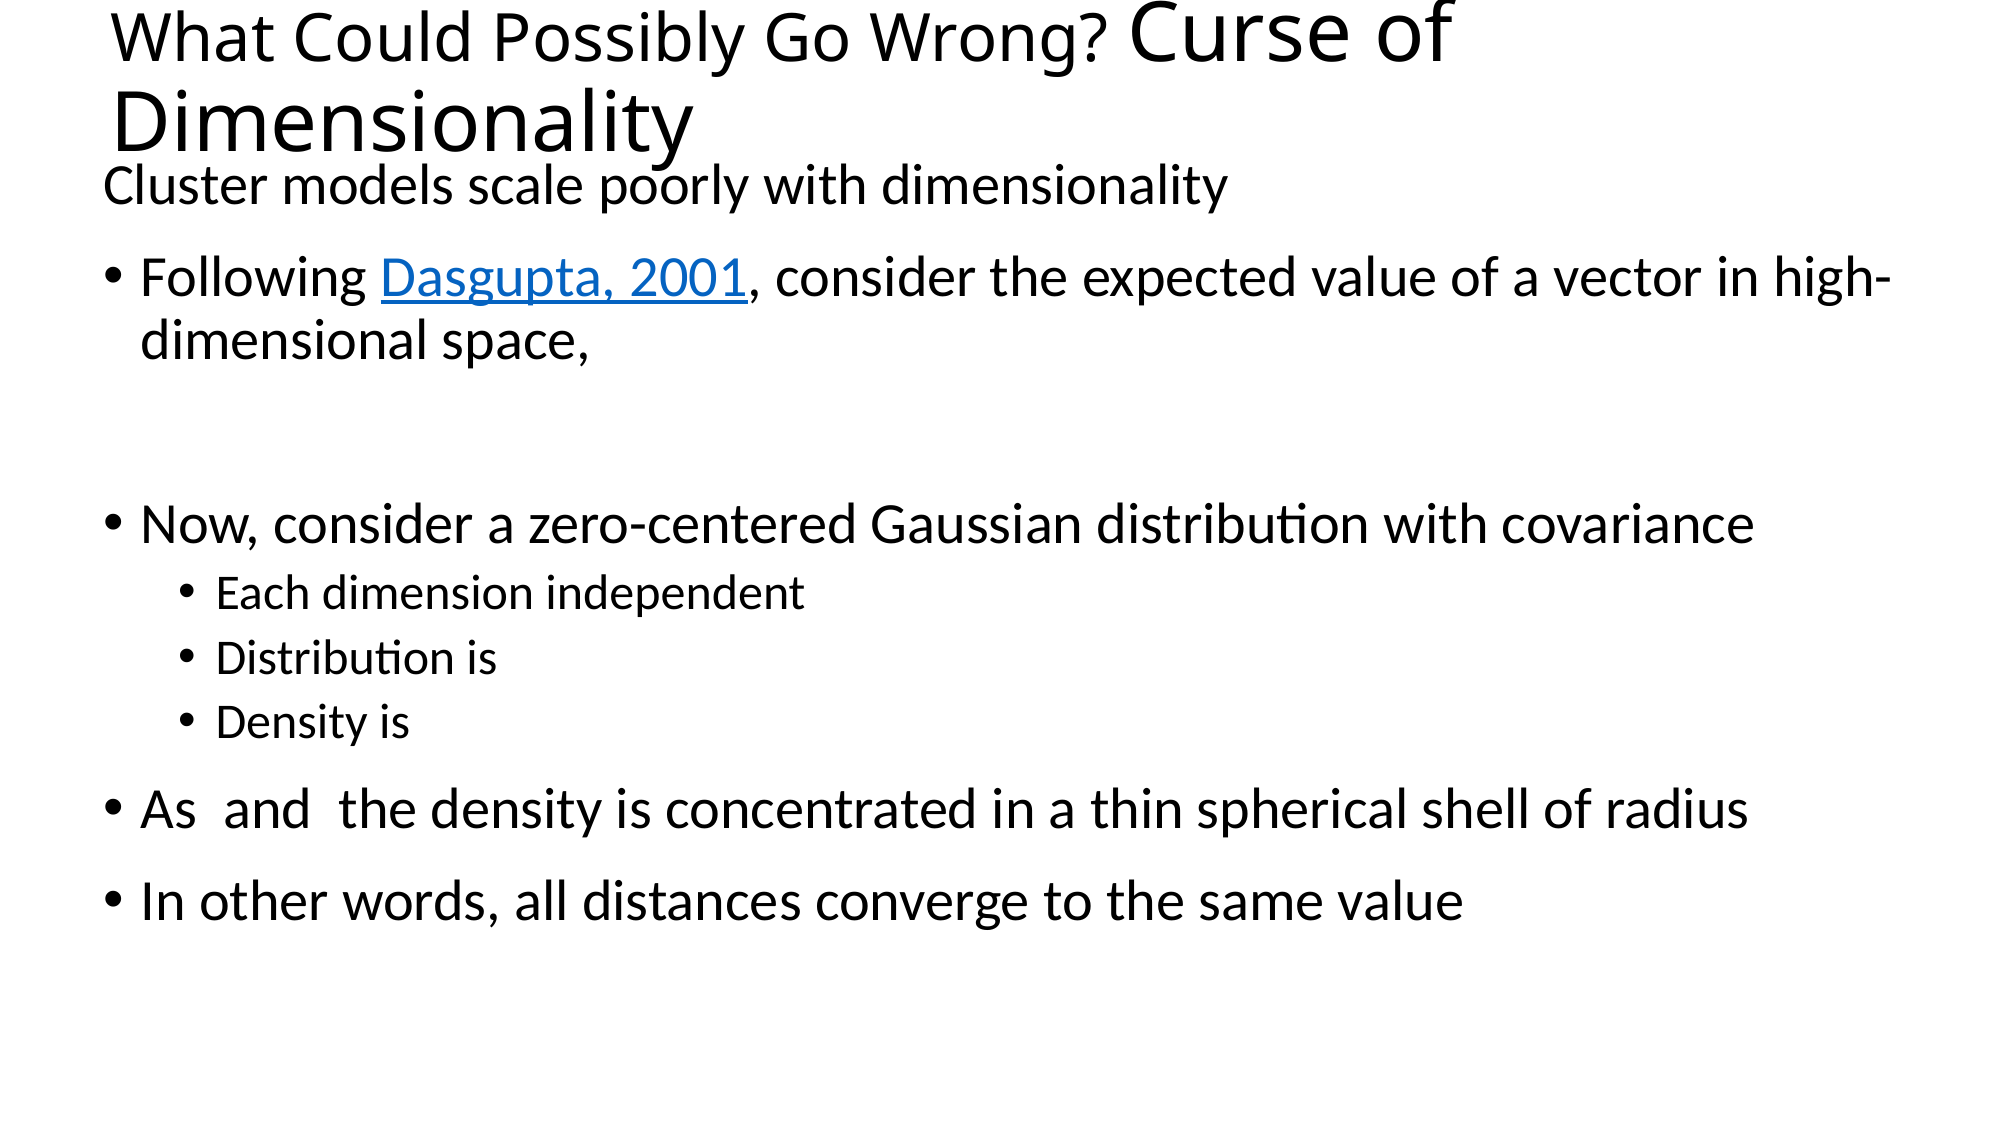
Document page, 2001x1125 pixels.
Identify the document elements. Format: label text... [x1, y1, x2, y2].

title What Could Possibly Go Wrong? Curse of Dimensionality [95, 36, 1967, 124]
